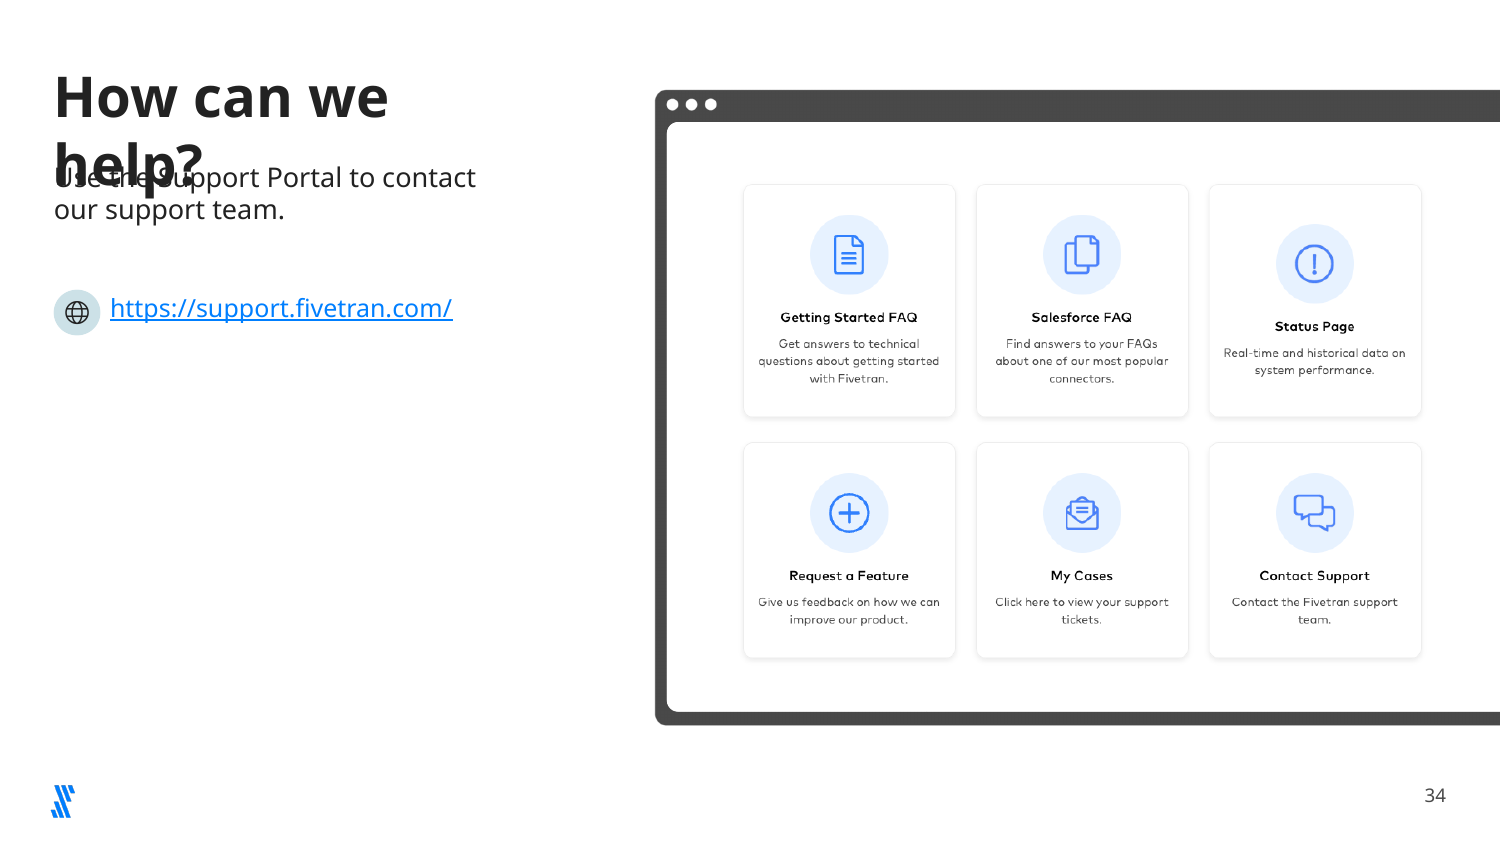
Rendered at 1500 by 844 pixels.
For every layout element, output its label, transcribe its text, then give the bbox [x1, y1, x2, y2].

title How can we help? [53, 61, 547, 203]
list Use the Support Portal to contact our support team. https://support.fivetran.com/ [53, 159, 507, 258]
picture [43, 778, 82, 825]
picture [647, 83, 1500, 732]
slide_number ‹#› [1408, 773, 1446, 820]
picture [53, 288, 101, 336]
